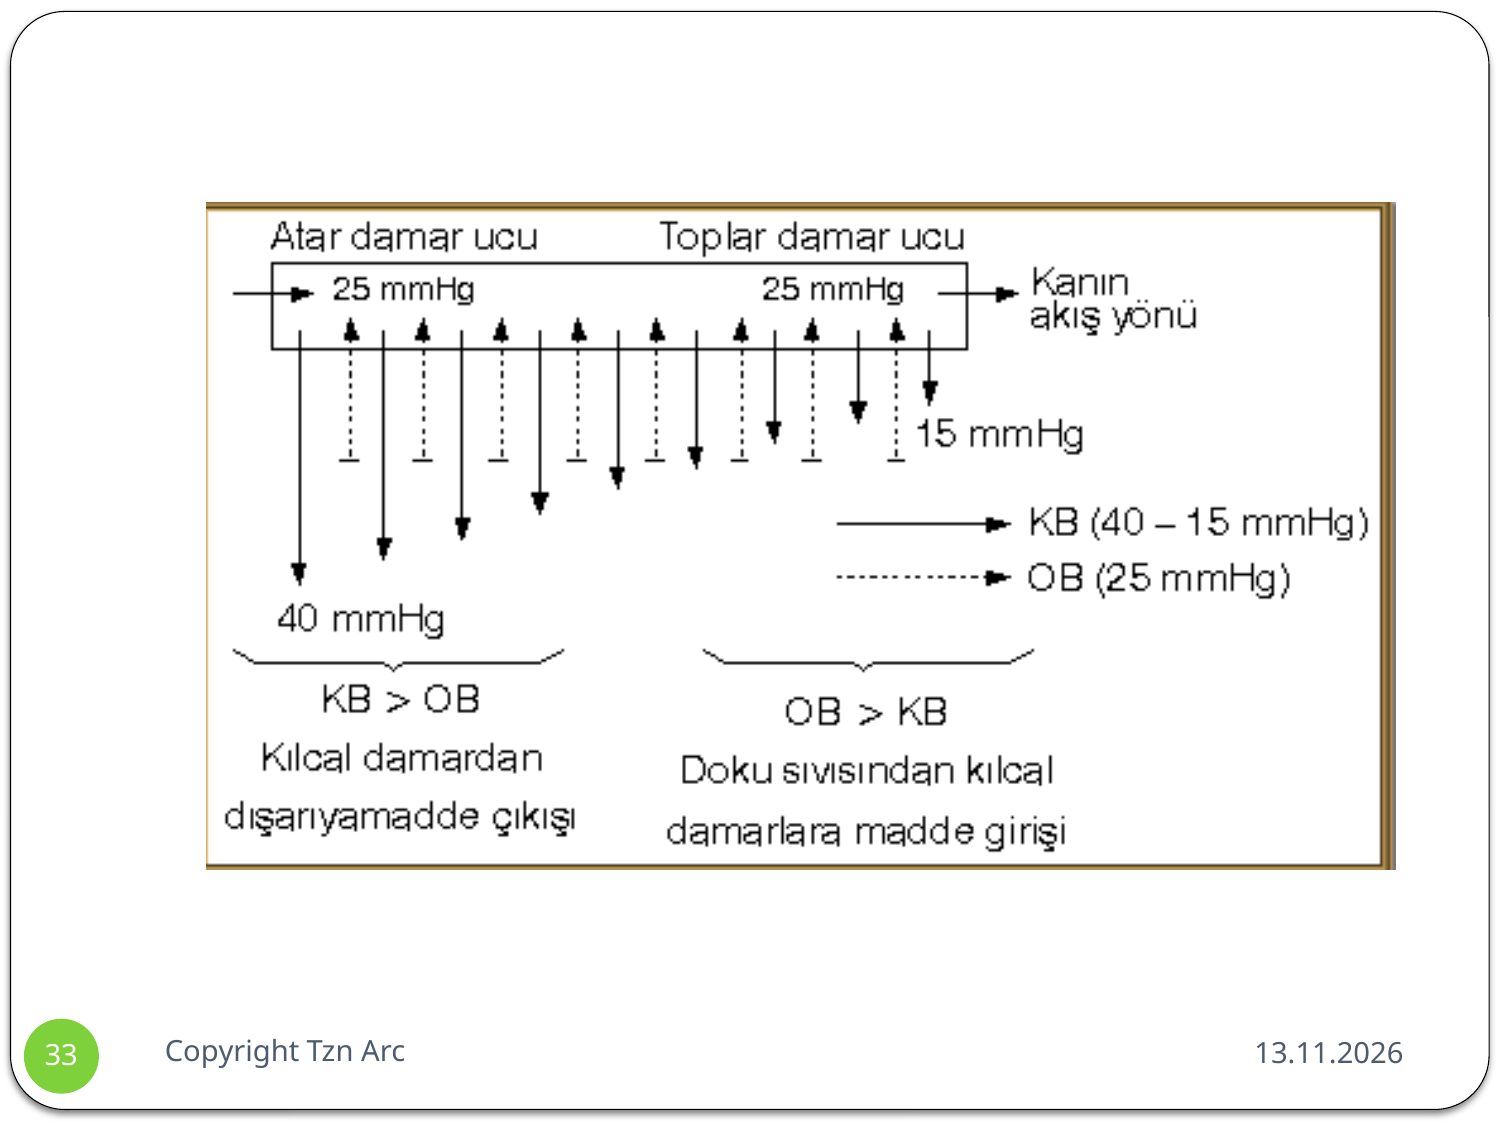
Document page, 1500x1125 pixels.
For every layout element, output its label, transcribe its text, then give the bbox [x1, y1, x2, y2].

footer Copyright Tzn Arc [150, 1012, 800, 1088]
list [206, 202, 1397, 870]
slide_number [1012, 1015, 1419, 1094]
slide_number 33 [23, 1018, 99, 1094]
